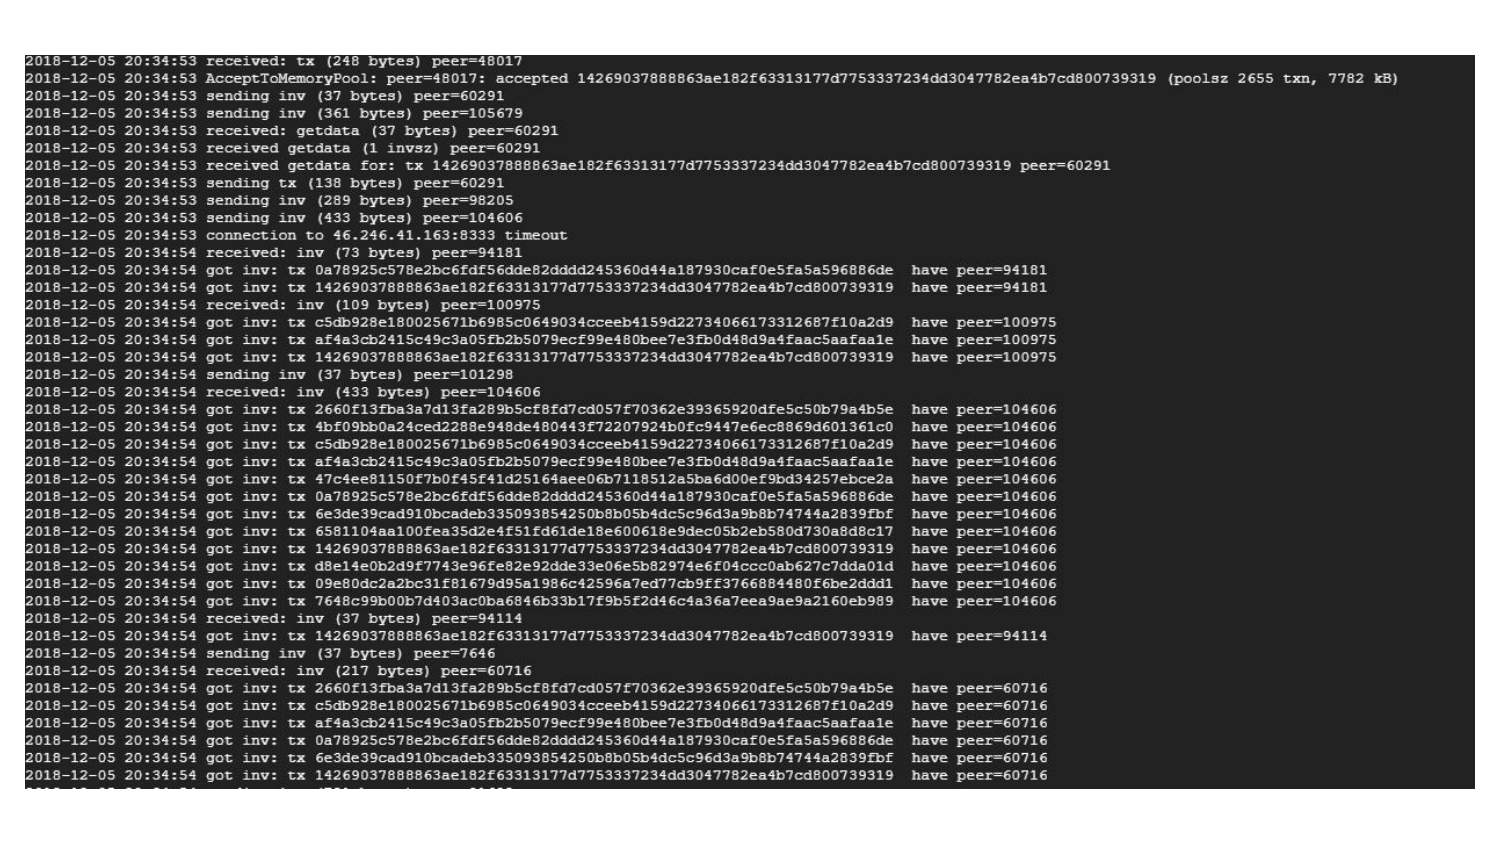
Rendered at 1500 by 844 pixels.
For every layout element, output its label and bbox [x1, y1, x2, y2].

picture [25, 55, 1475, 789]
